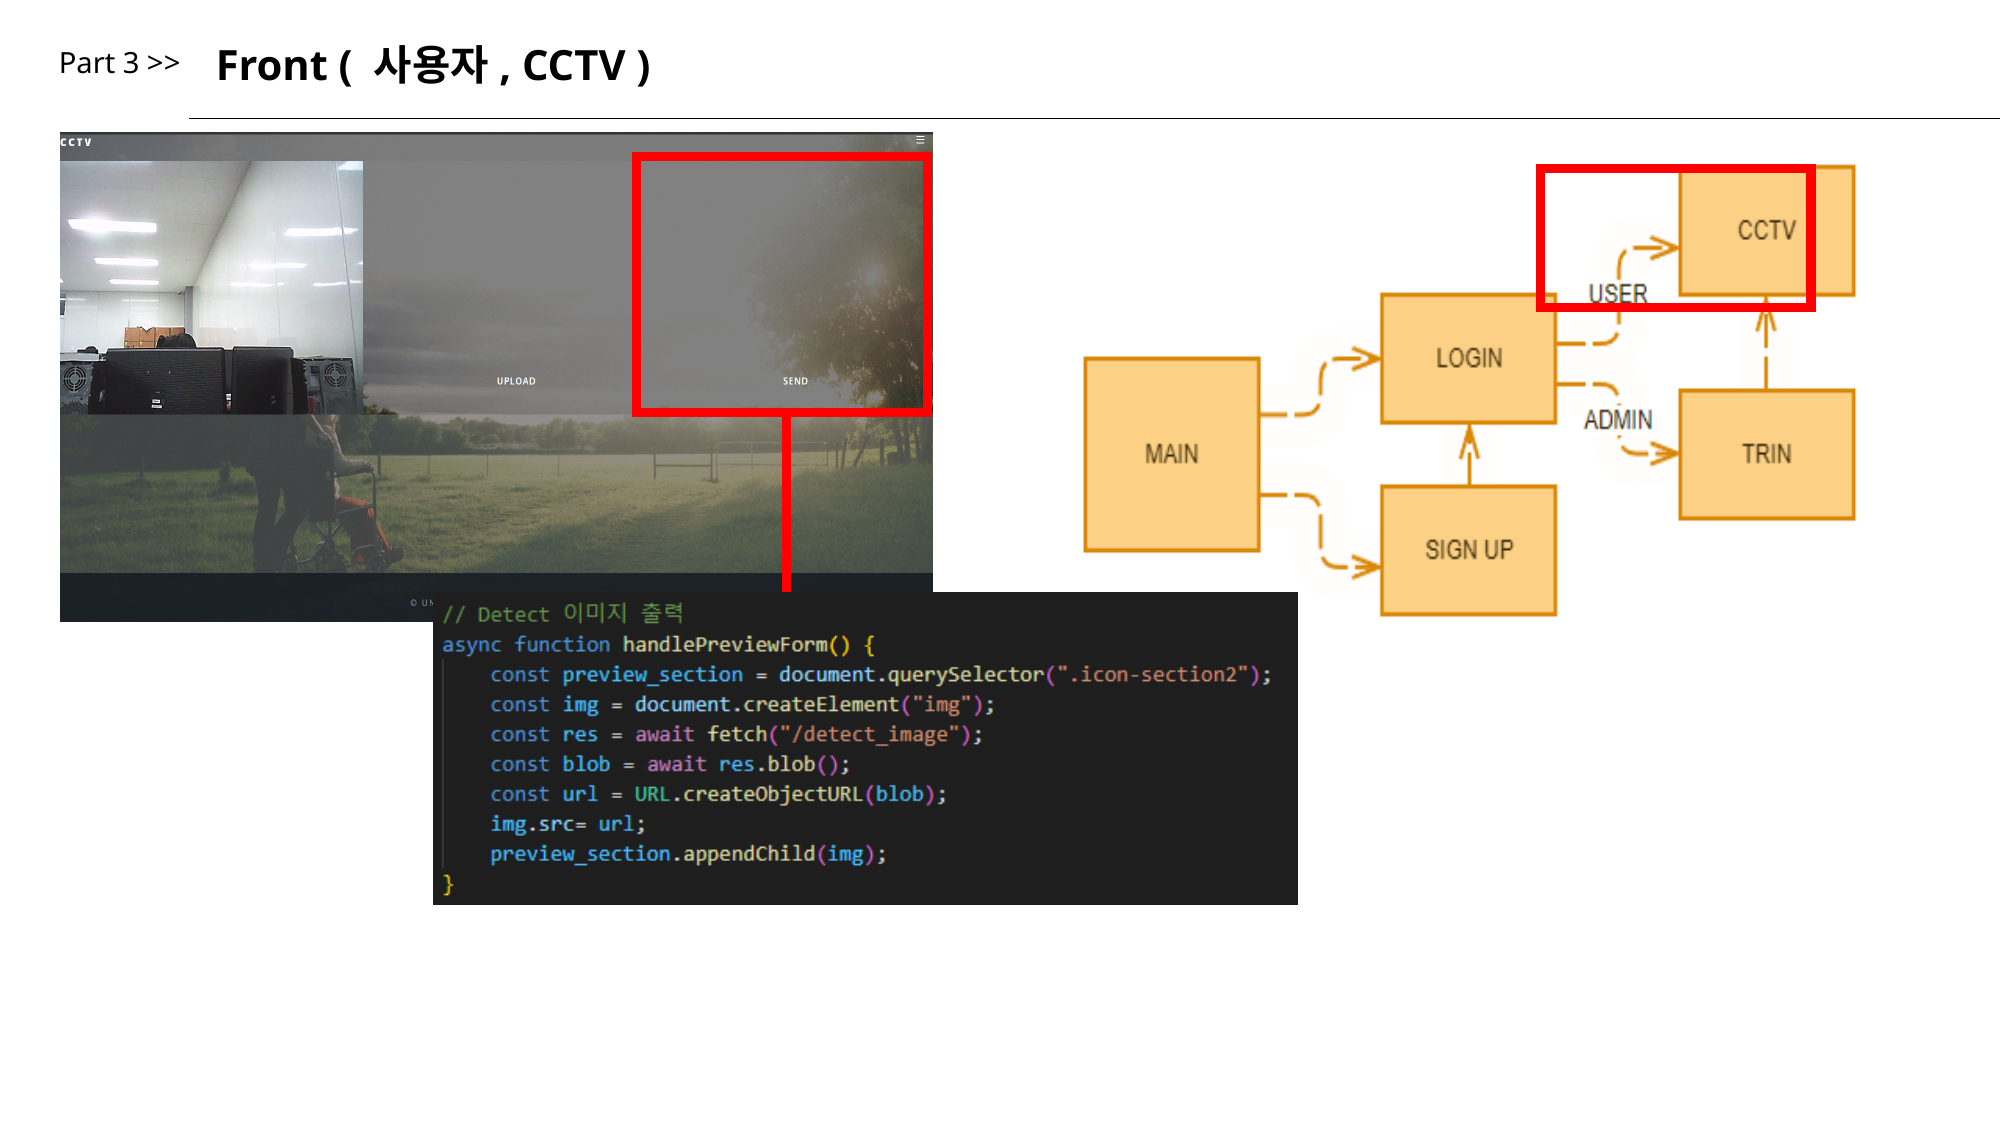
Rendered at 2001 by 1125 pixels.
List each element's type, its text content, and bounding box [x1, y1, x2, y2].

text_box [635, 155, 928, 414]
picture [433, 592, 1298, 905]
text_box Front ( 사용자, CCTV ) [201, 31, 666, 97]
text_box [59, 132, 934, 622]
text_box [1058, 127, 1879, 650]
text_box Part 3 >> [44, 36, 196, 87]
text_box [1539, 167, 1812, 308]
